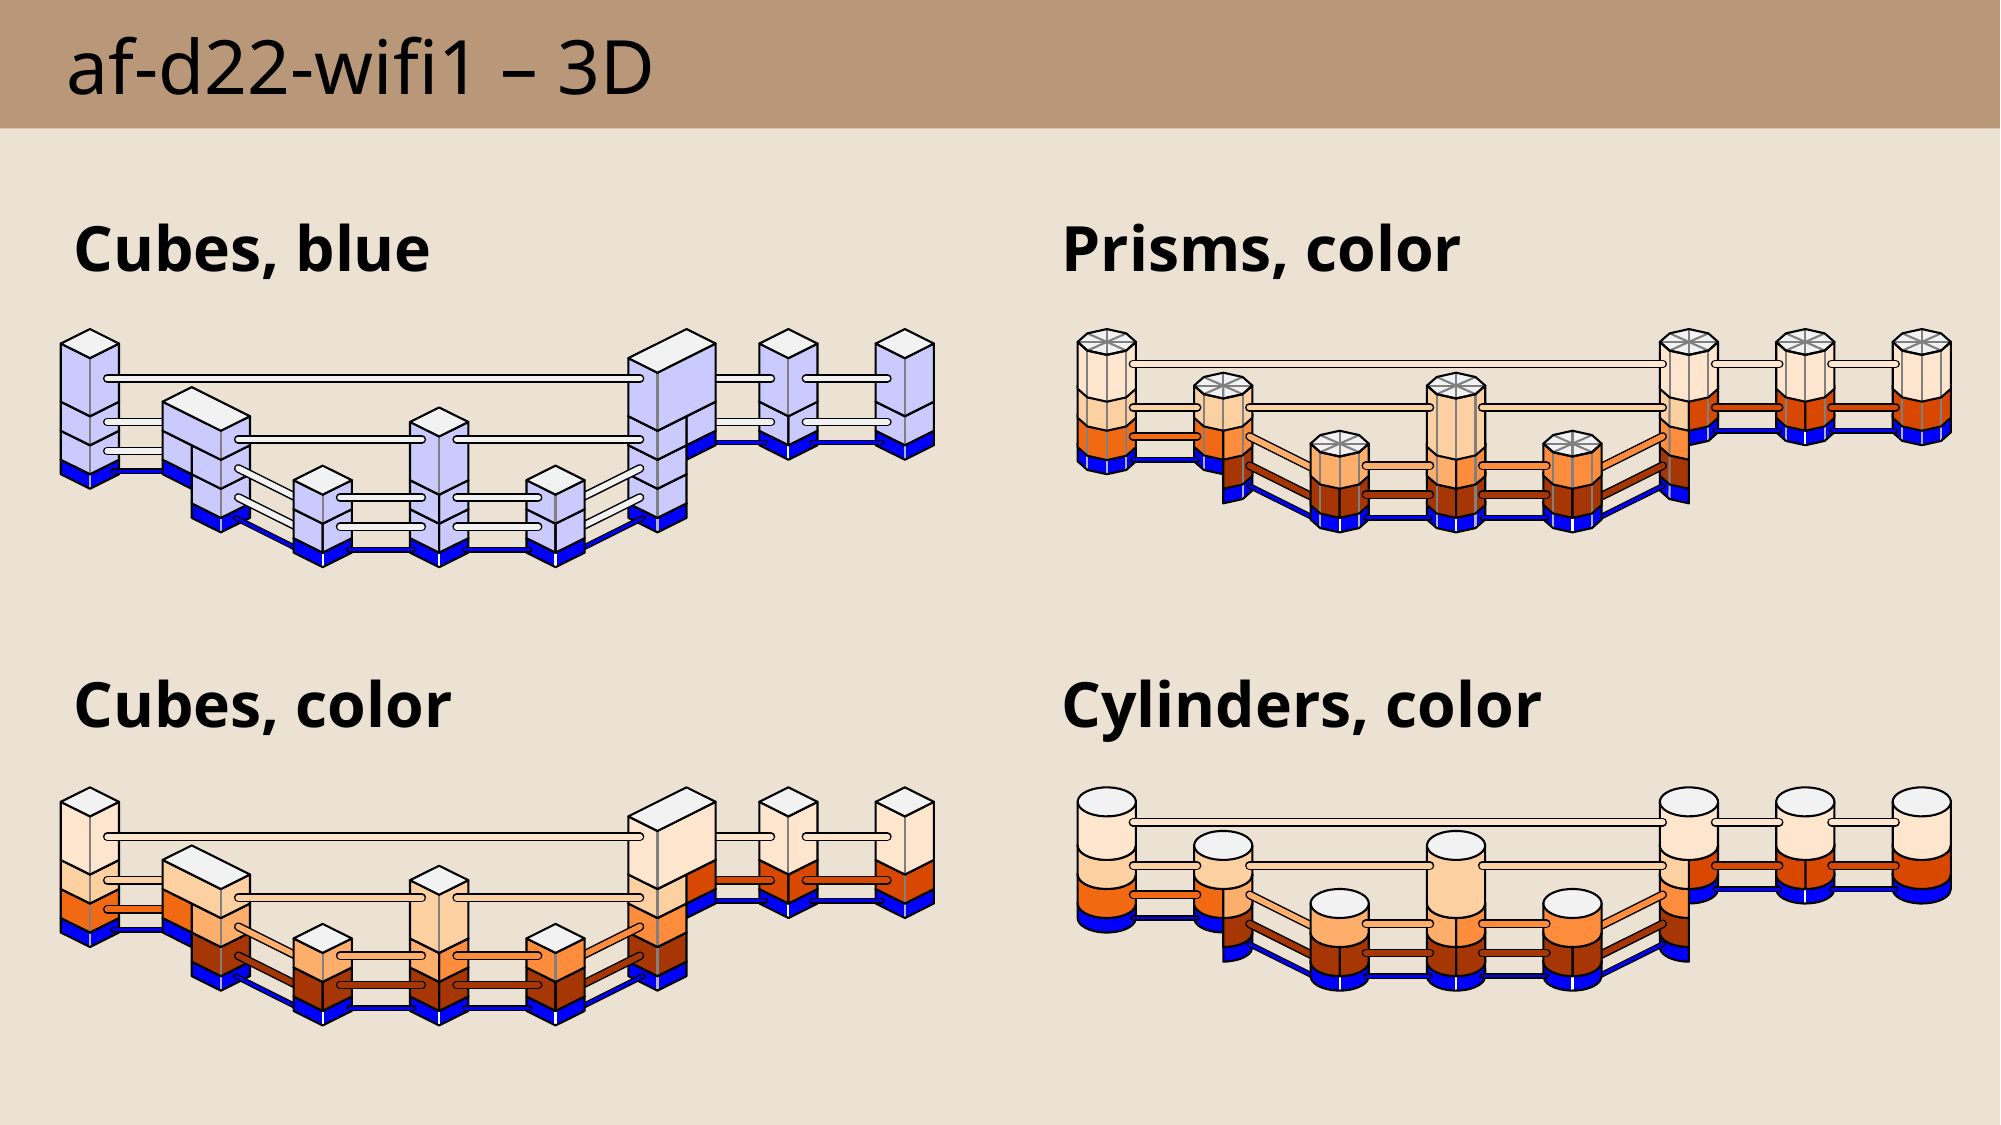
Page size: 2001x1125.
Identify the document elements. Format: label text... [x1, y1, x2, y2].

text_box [1048, 772, 1986, 1040]
list Cubes, blue [58, 210, 956, 314]
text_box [31, 772, 969, 1040]
list Cubes, color [58, 666, 956, 772]
list Cylinders, color [1046, 666, 1945, 773]
list Prisms, color [1046, 210, 1945, 317]
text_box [31, 314, 969, 582]
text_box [1048, 314, 1986, 582]
title af-d22-wifi1 – 3D [0, 0, 2000, 129]
